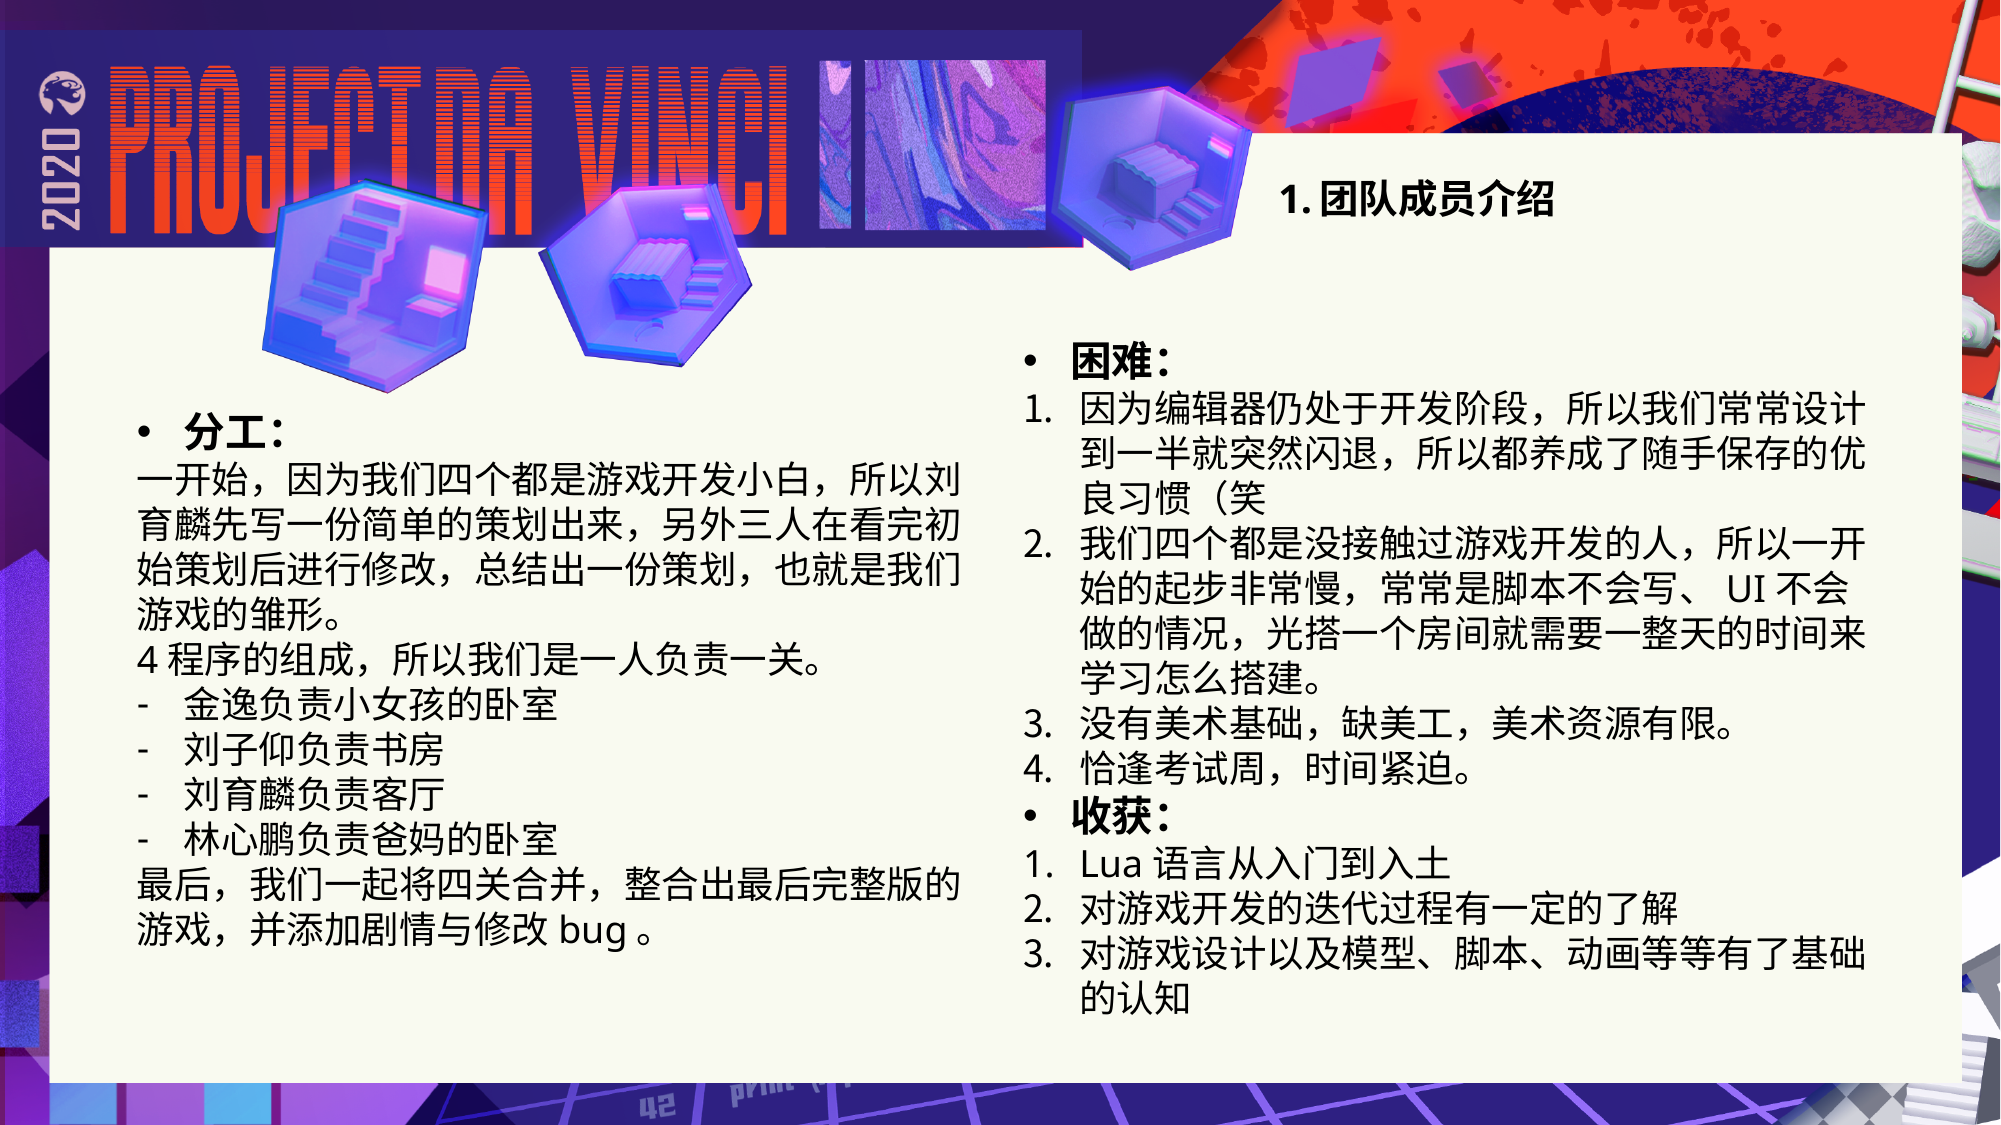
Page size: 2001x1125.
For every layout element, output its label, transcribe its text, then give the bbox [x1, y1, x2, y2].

picture [0, 0, 2001, 1125]
text_box 分工： 一开始，因为我们四个都是游戏开发小白，所以刘育麟先写一份简单的策划出来，另外三人在看完初始策划后进行修改，总结出一份策划，也就是我们游戏的雏形。 4程序的组成，所以我们是一人负责一关。 金逸负责小女孩的卧室 刘子仰负责书房 刘育麟负责客厅 林心鹏负责爸妈的卧室 最后，我们一起将四关合并，整合出最后完整版的游戏，并添加剧情与修改bug。 [122, 398, 1000, 959]
title 1.团队成员介绍 [1263, 159, 1632, 243]
text_box 困难： 因为编辑器仍处于开发阶段，所以我们常常设计到一半就突然闪退，所以都养成了随手保存的优良习惯（笑 我们四个都是没接触过游戏开发的人，所以一开始的起步非常慢，常常是脚本不会写、UI不会做的情况，光搭一个房间就需要一整天的时间来学习怎么搭建。 没有美术基础，缺美工，美术资源有限。 恰逢考试周，时间紧迫。 收获： Lua语言从入门到入土 对游戏开发的迭代过程有一定的了解 对游戏设计以及模型、脚本、动画等等有了基础的认知 [1008, 327, 1887, 1028]
